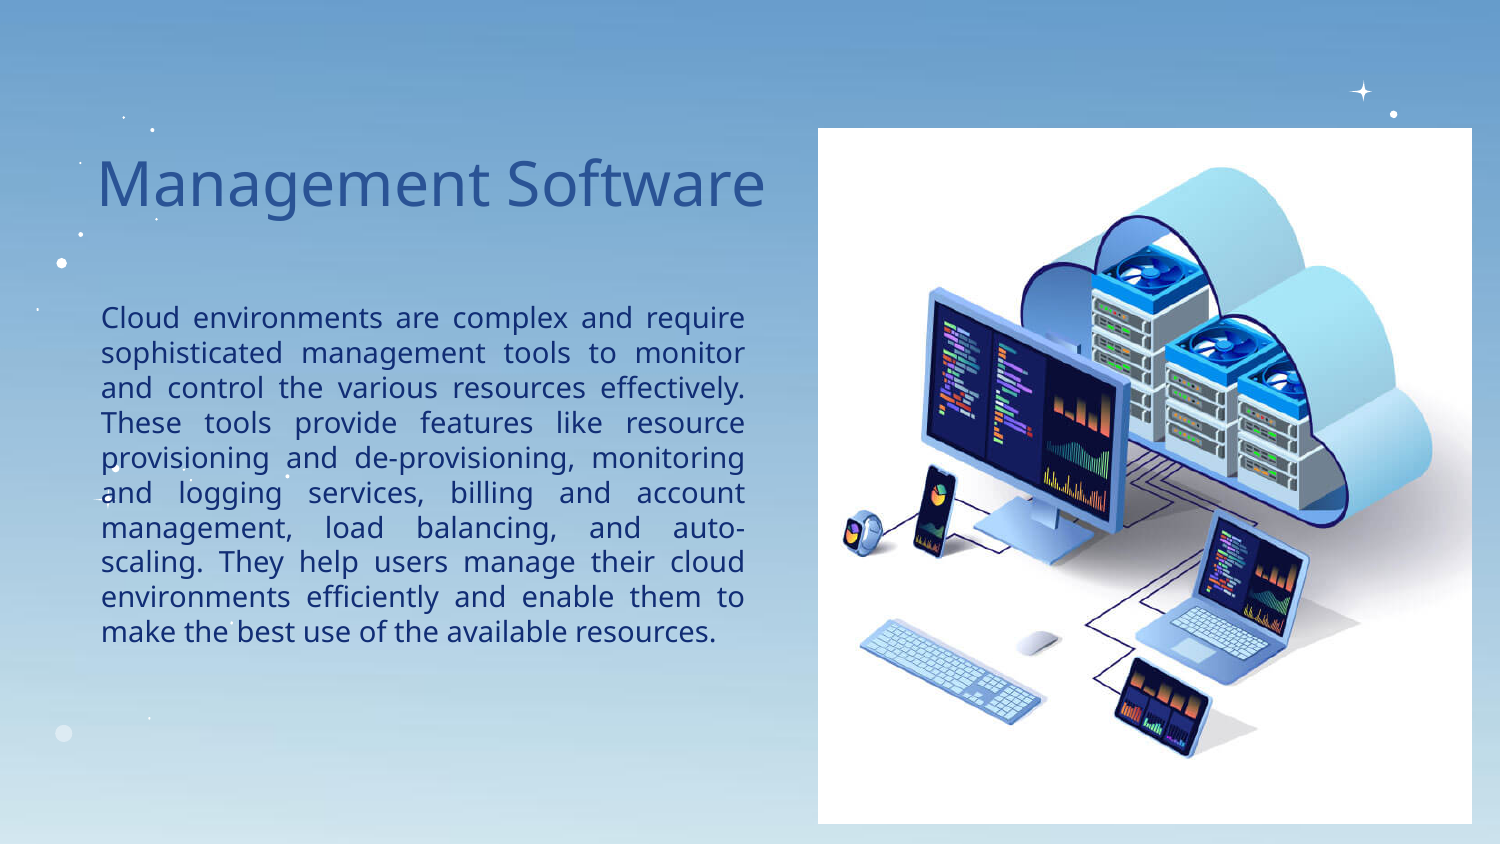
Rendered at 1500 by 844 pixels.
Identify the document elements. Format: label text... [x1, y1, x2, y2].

text_box Cloud environments are complex and require sophisticated management tools to monitor and control the various resources effectively. These tools provide features like resource provisioning and de-provisioning, monitoring and logging services, billing and account management, load balancing, and auto-scaling. They help users manage their cloud environments efficiently and enable them to make the best use of the available resources. [10, 284, 761, 664]
title Management Software [81, 128, 791, 206]
picture [0, 0, 1500, 844]
